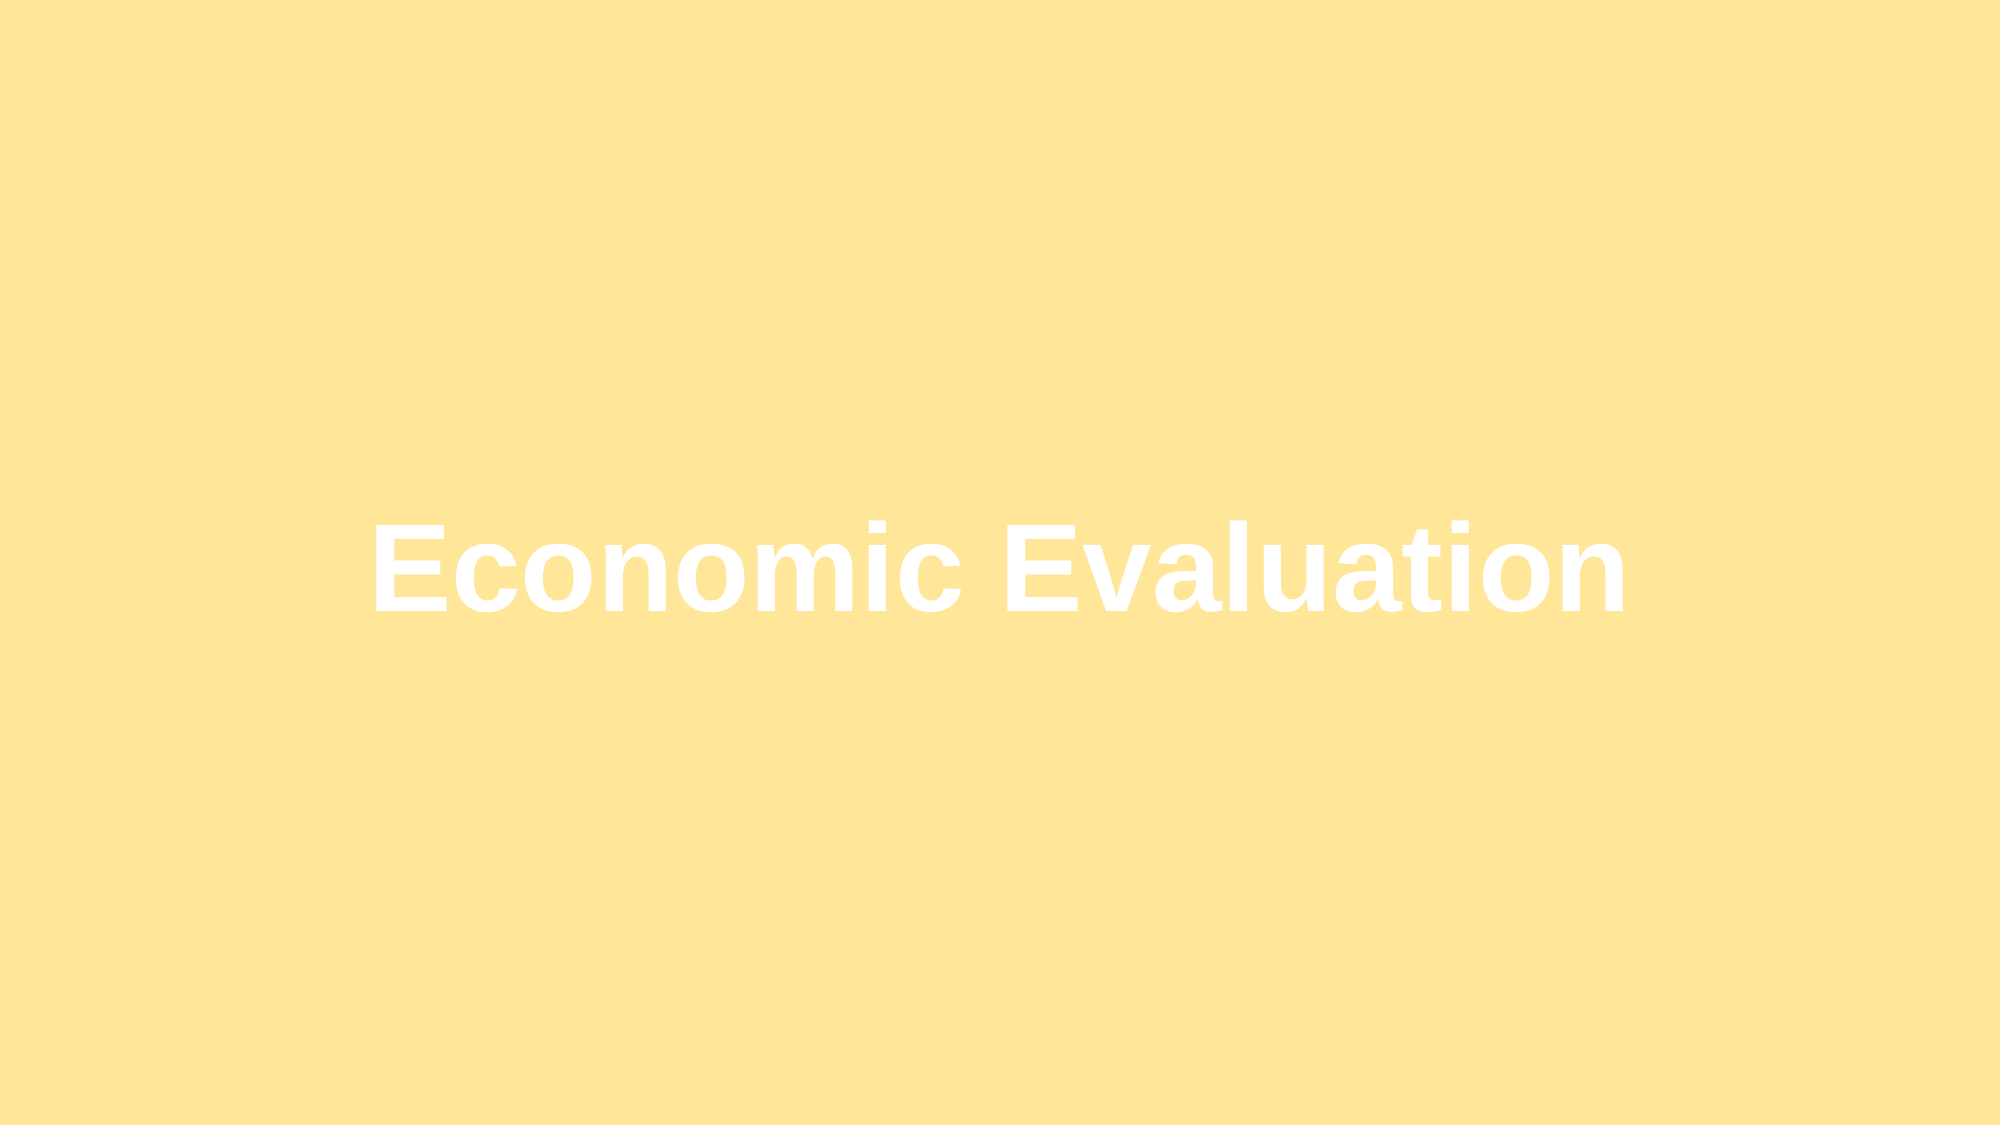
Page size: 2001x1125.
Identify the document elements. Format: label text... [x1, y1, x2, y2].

text_box Economic Evaluation [332, 479, 1668, 644]
